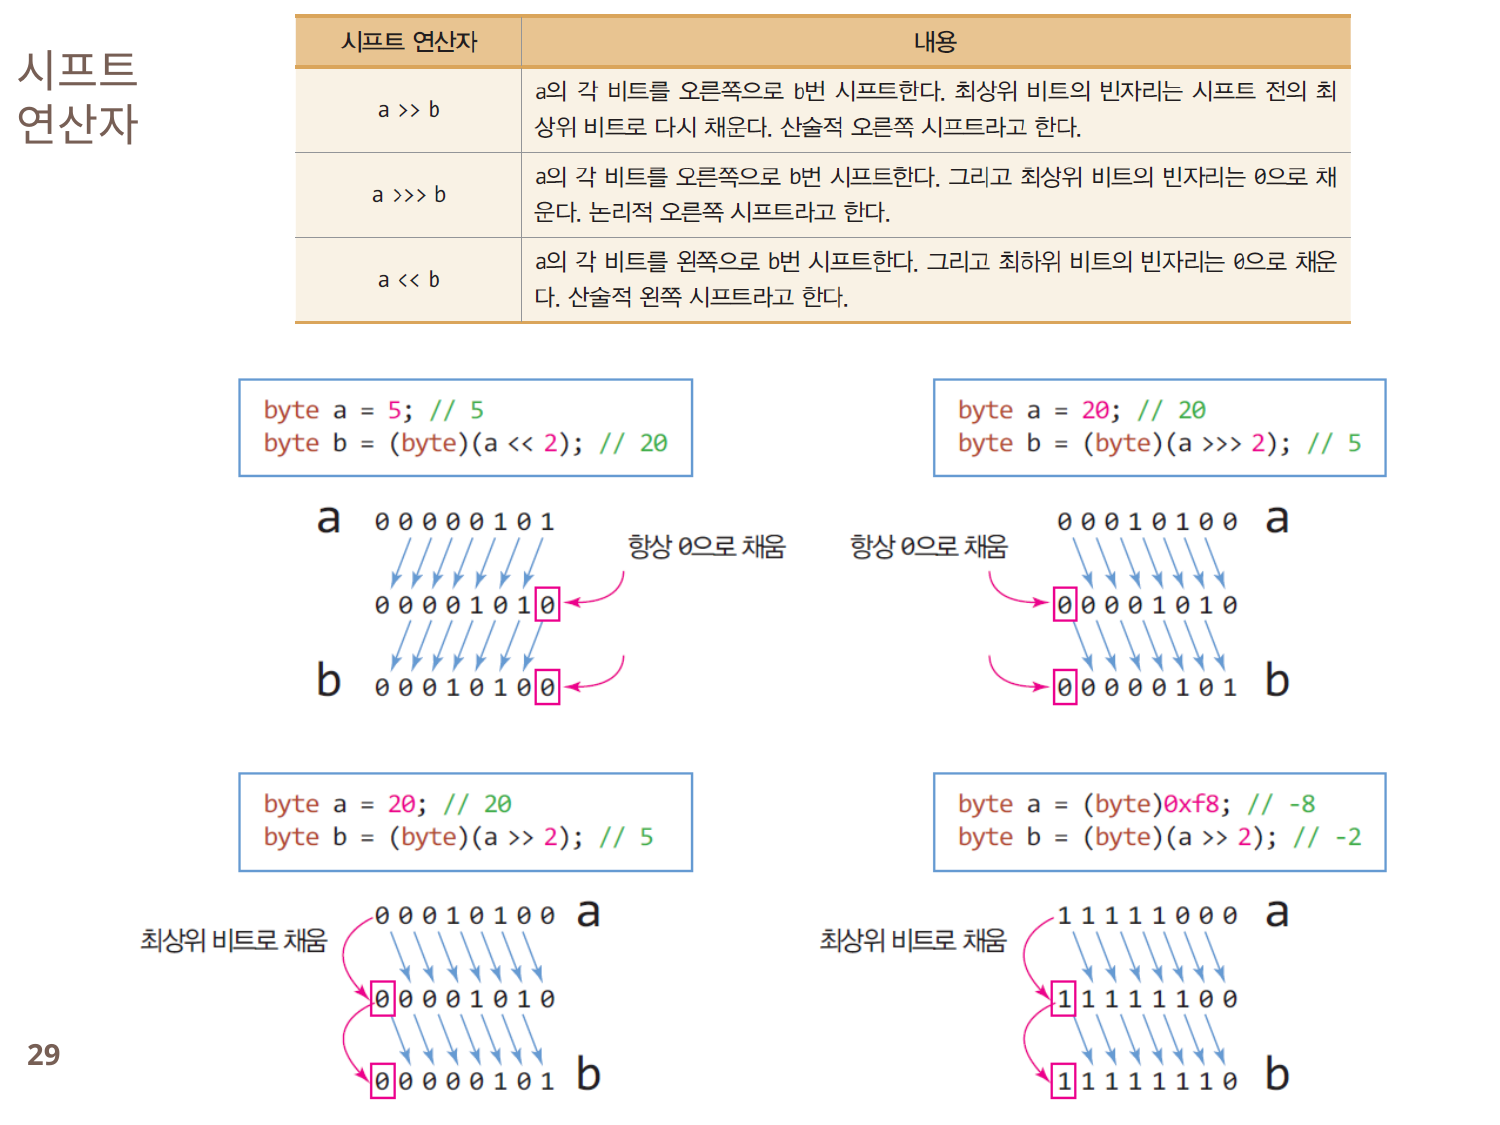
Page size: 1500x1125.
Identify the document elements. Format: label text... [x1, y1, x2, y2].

slide_number 29 [0, 1025, 88, 1088]
picture [135, 362, 1408, 1118]
picture [288, 6, 1353, 331]
text_box [0, 0, 1500, 75]
title 시프트 연산자 [1, 75, 283, 159]
